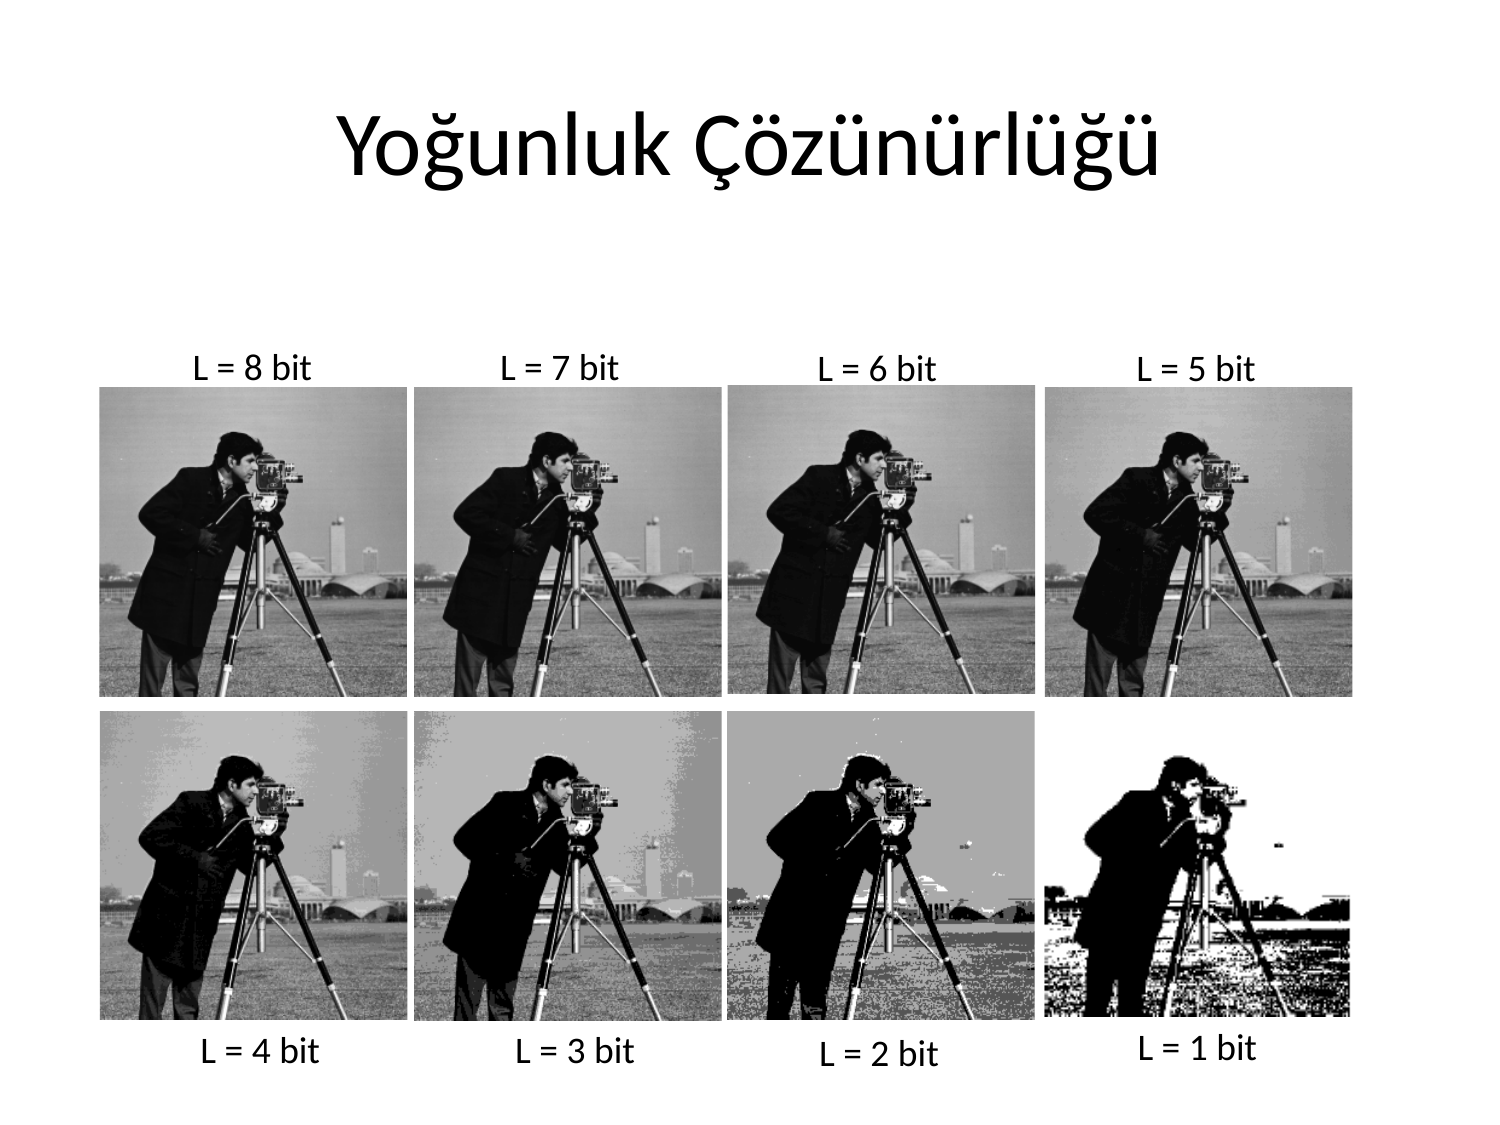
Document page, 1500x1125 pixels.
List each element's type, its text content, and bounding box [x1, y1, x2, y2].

picture [727, 385, 1036, 694]
text_box L = 3 bit [500, 1029, 650, 1079]
title Yoğunluk Çözünürlüğü [75, 45, 1425, 233]
picture [413, 387, 722, 697]
picture [413, 711, 722, 1021]
picture [99, 387, 408, 697]
picture [1043, 710, 1352, 1017]
text_box L = 7 bit [485, 335, 635, 386]
text_box L = 4 bit [185, 1028, 336, 1079]
text_box L = 2 bit [804, 1028, 954, 1082]
picture [99, 710, 408, 1020]
text_box L = 1 bit [1122, 1025, 1273, 1076]
text_box L = 8 bit [177, 335, 328, 386]
picture [1044, 387, 1353, 697]
text_box L = 6 bit [802, 336, 953, 383]
picture [726, 710, 1035, 1020]
text_box L = 5 bit [1121, 336, 1272, 386]
